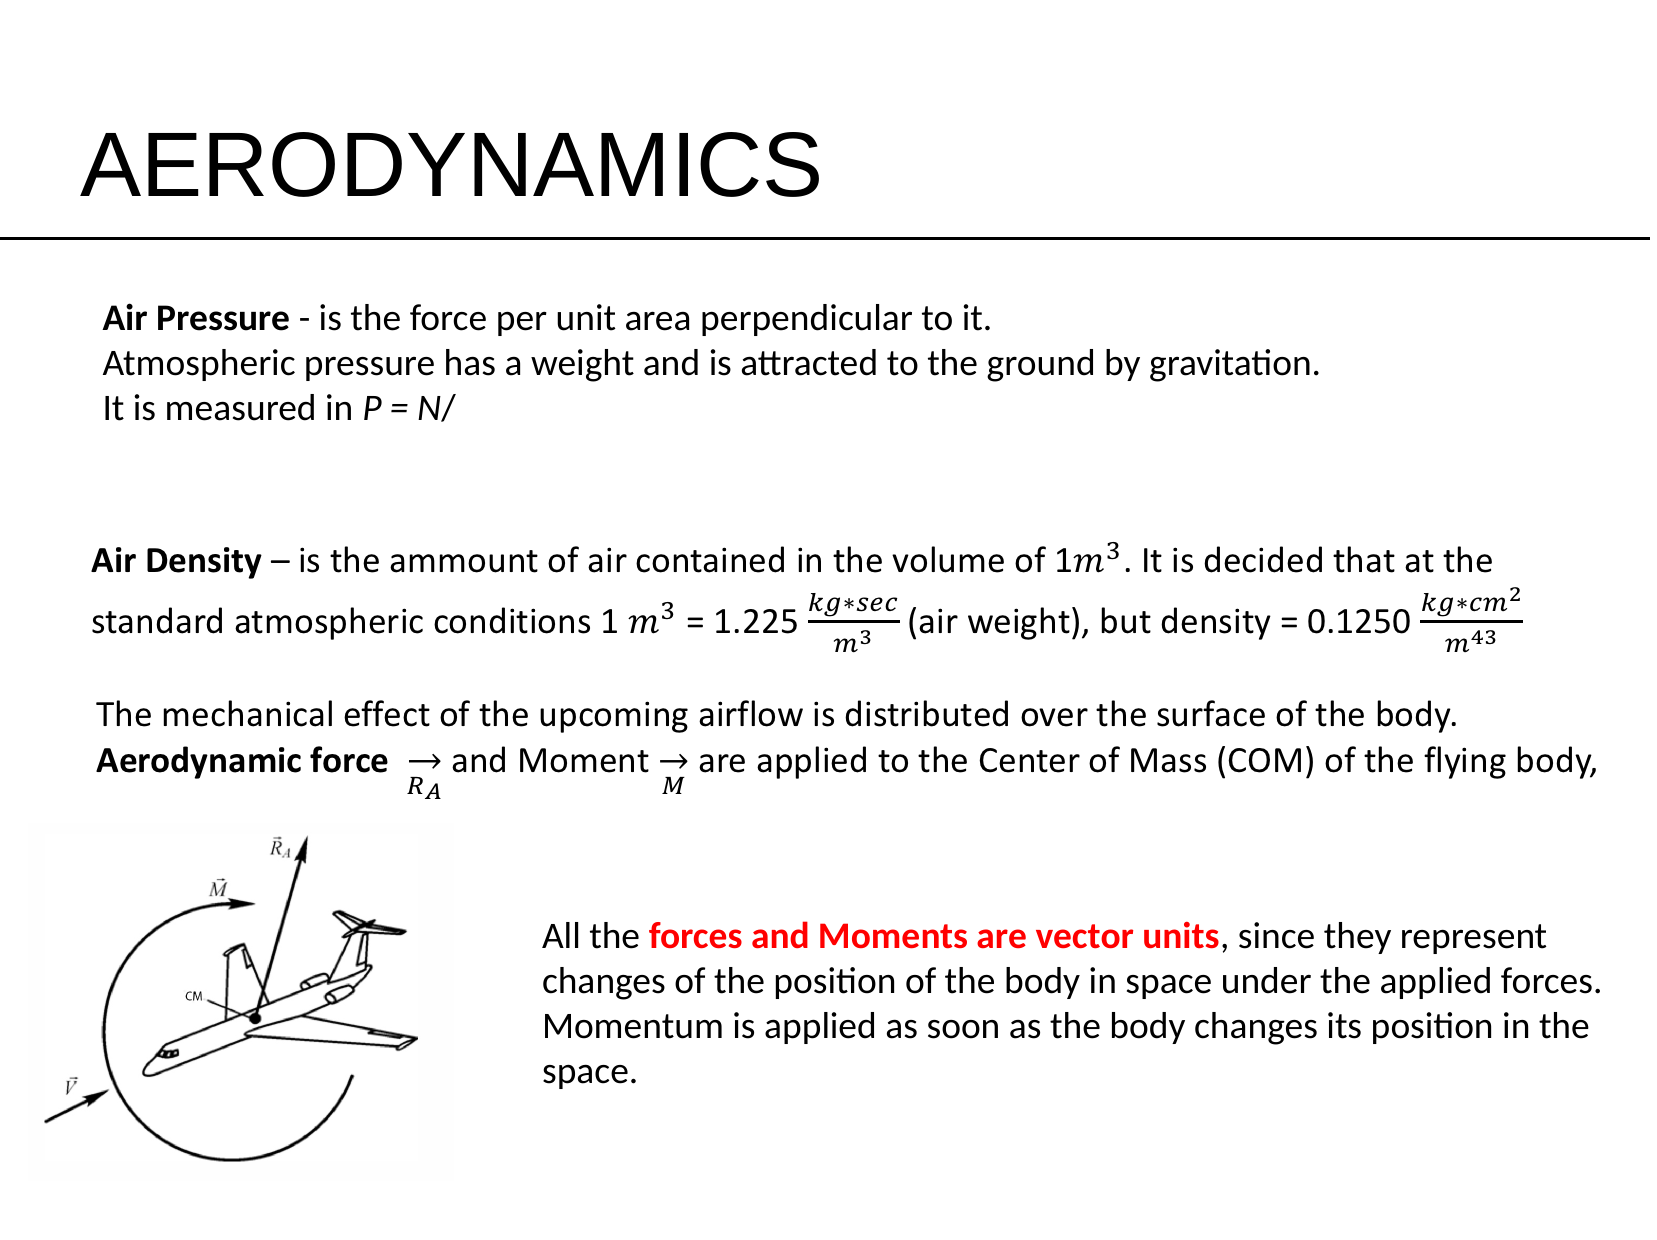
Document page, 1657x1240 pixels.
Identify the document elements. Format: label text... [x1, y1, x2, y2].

text_box [80, 682, 1628, 807]
text_box Air Pressure - is the force per unit area perpendicular to it. Atmospheric pressure has a weight and is attracted to the ground by gravitation. It is measured in P = N/ [87, 285, 1347, 436]
text_box All the forces and Moments are vector units, since they represent changes of the position of the body in space under the applied forces. Momentum is applied as soon as the body changes its position in the space. [527, 903, 1628, 1099]
text_box AERODYNAMICS [80, 105, 1576, 217]
picture [27, 823, 454, 1181]
text_box [75, 528, 1560, 660]
